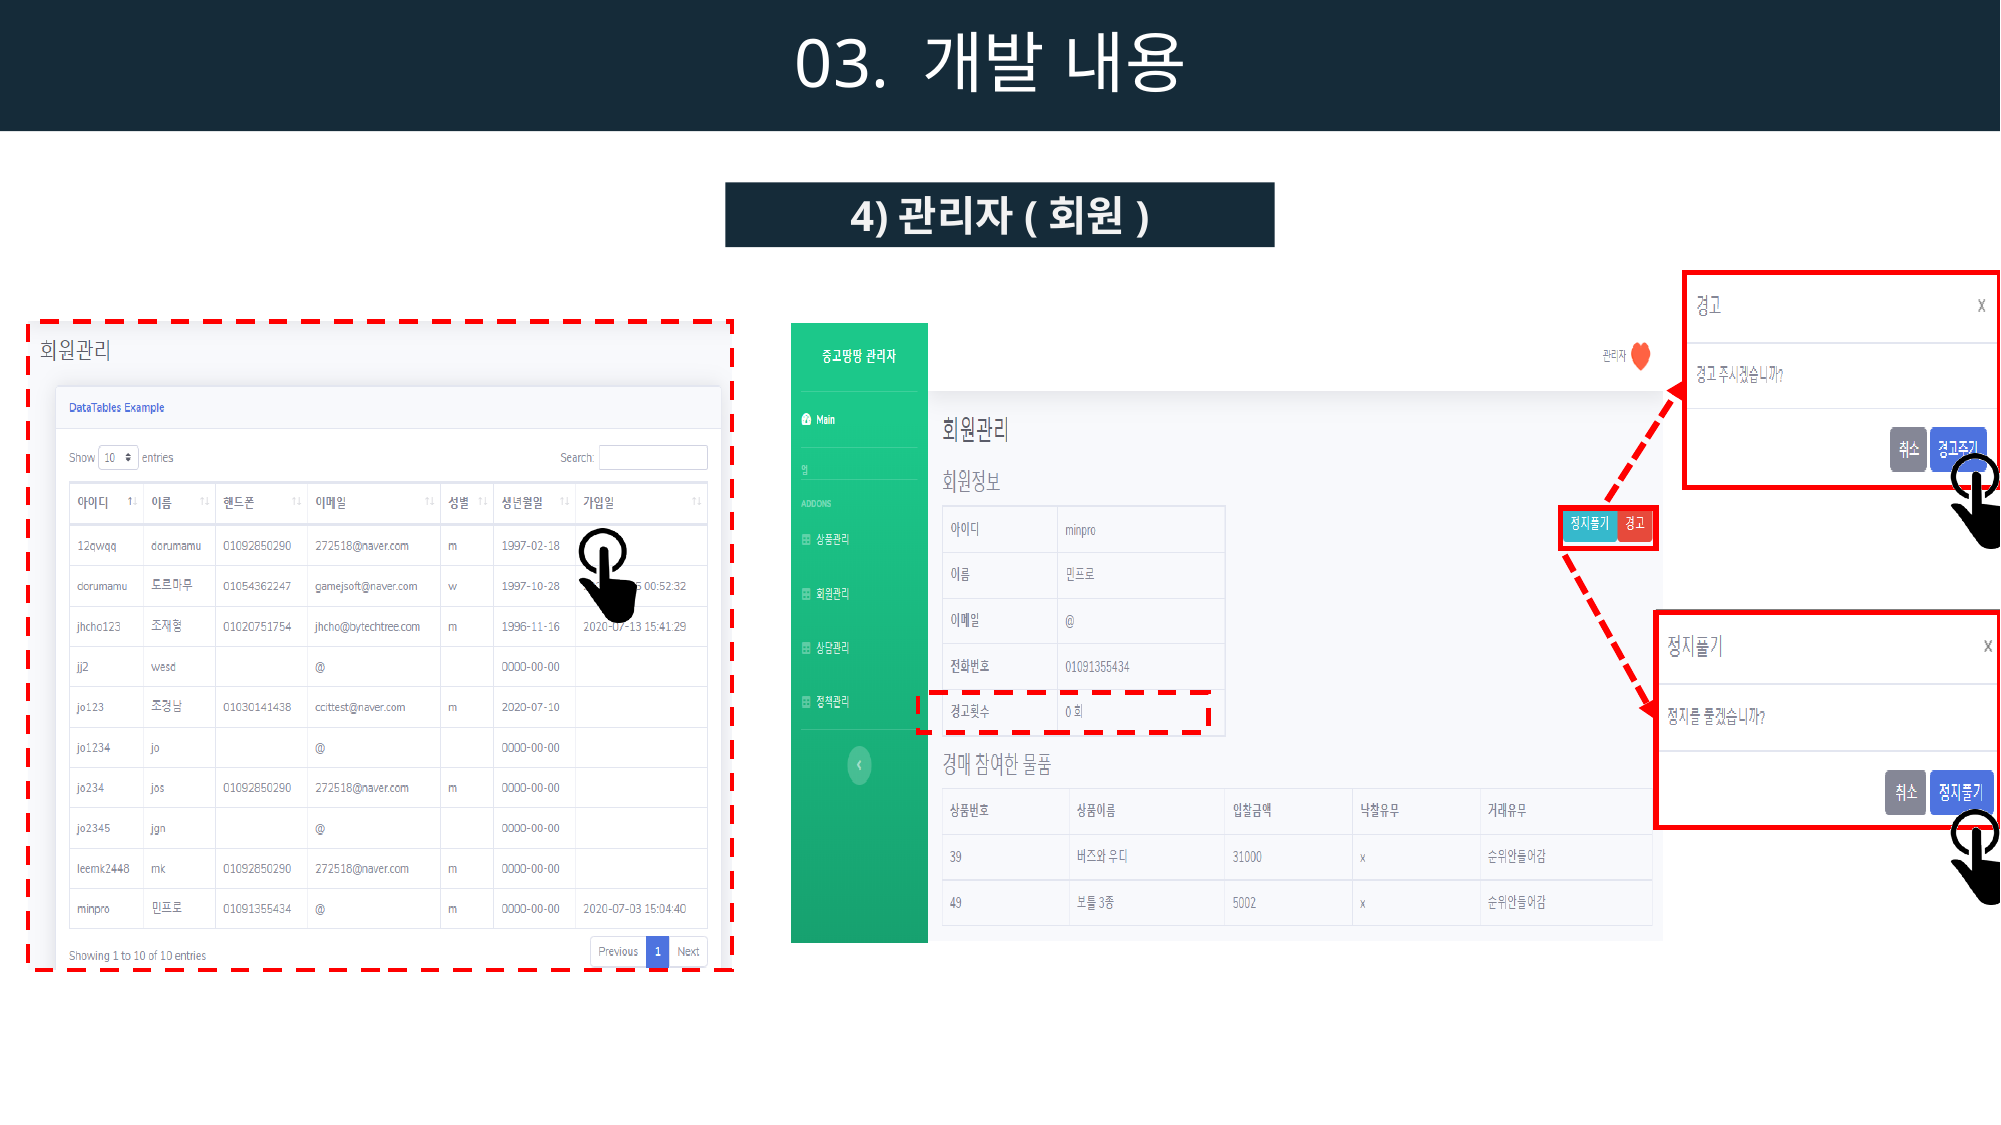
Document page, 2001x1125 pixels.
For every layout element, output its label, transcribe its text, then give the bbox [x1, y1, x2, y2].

picture [27, 321, 732, 970]
text_box [0, 0, 2000, 132]
picture [791, 323, 2000, 943]
text_box 4)관리자(회원) [725, 182, 1275, 248]
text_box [1606, 379, 1685, 501]
picture [1684, 272, 2000, 549]
text_box 03. 개발 내용 [779, 13, 1202, 109]
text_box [1564, 555, 1656, 720]
